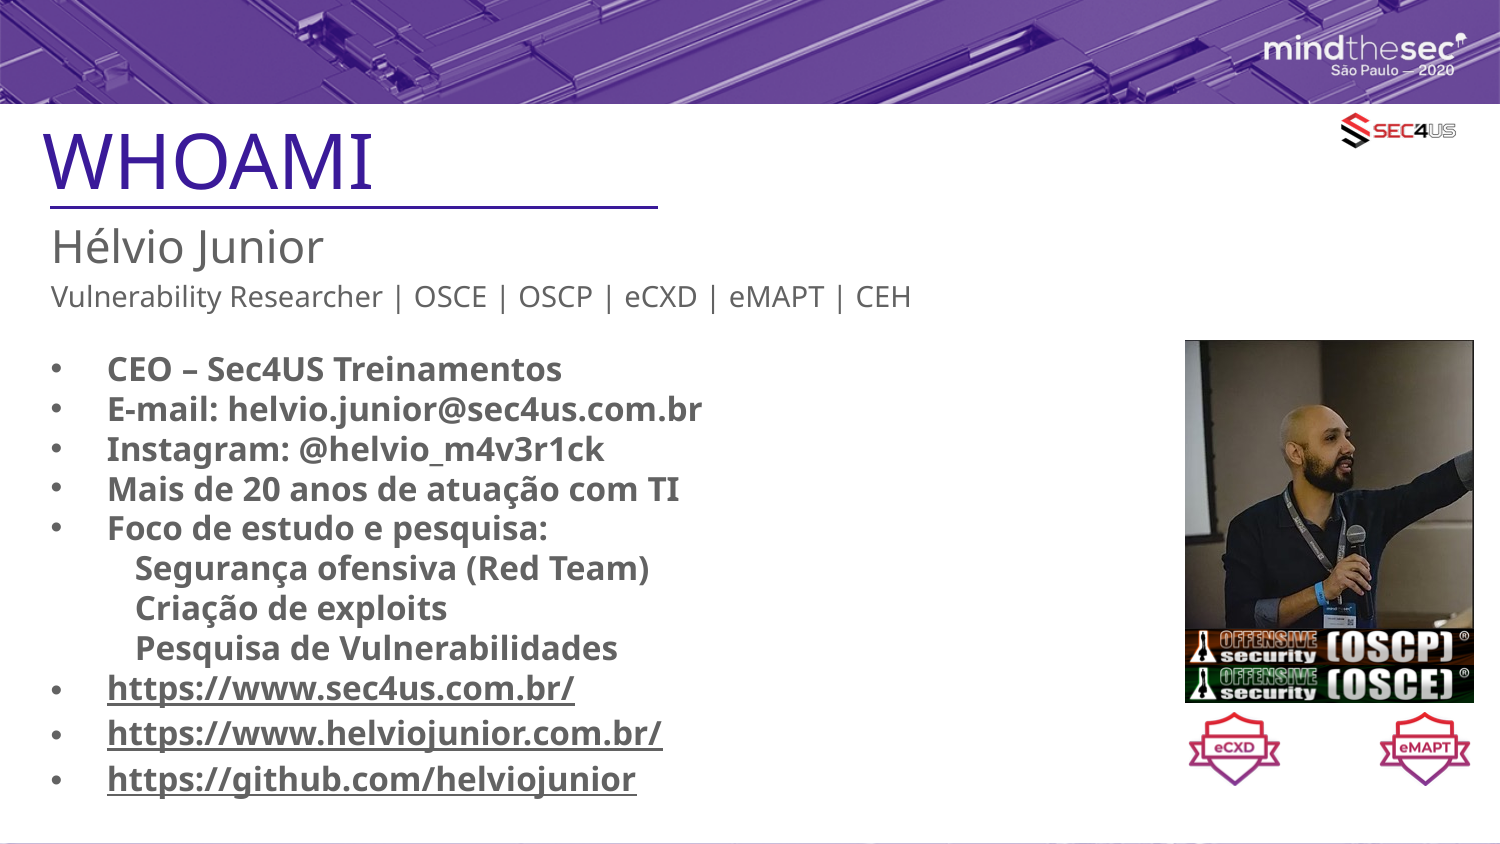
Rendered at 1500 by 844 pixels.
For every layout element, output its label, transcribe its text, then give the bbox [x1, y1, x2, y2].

picture [1185, 340, 1474, 703]
picture [1185, 712, 1284, 786]
text_box Hélvio Junior Vulnerability Researcher | OSCE | OSCP | eCXD | eMAPT | CEH [35, 194, 1414, 327]
picture [1337, 112, 1460, 149]
text_box WHOAMI [27, 97, 453, 243]
picture [0, 0, 1500, 104]
text_box CEO – Sec4US Treinamentos E-mail: helvio.junior@sec4us.com.br Instagram: @helvio_m4v3r1ck Mais de 20 anos de atuação com TI Foco de estudo e pesquisa: Segurança ofensiva (Red Team) Criação de exploits Pesquisa de Vulnerabilidades https://www.sec4us.com.br/ https://www.helviojunior.com.br/ https://github.com/helviojunior [35, 340, 1330, 844]
picture [1375, 712, 1474, 786]
